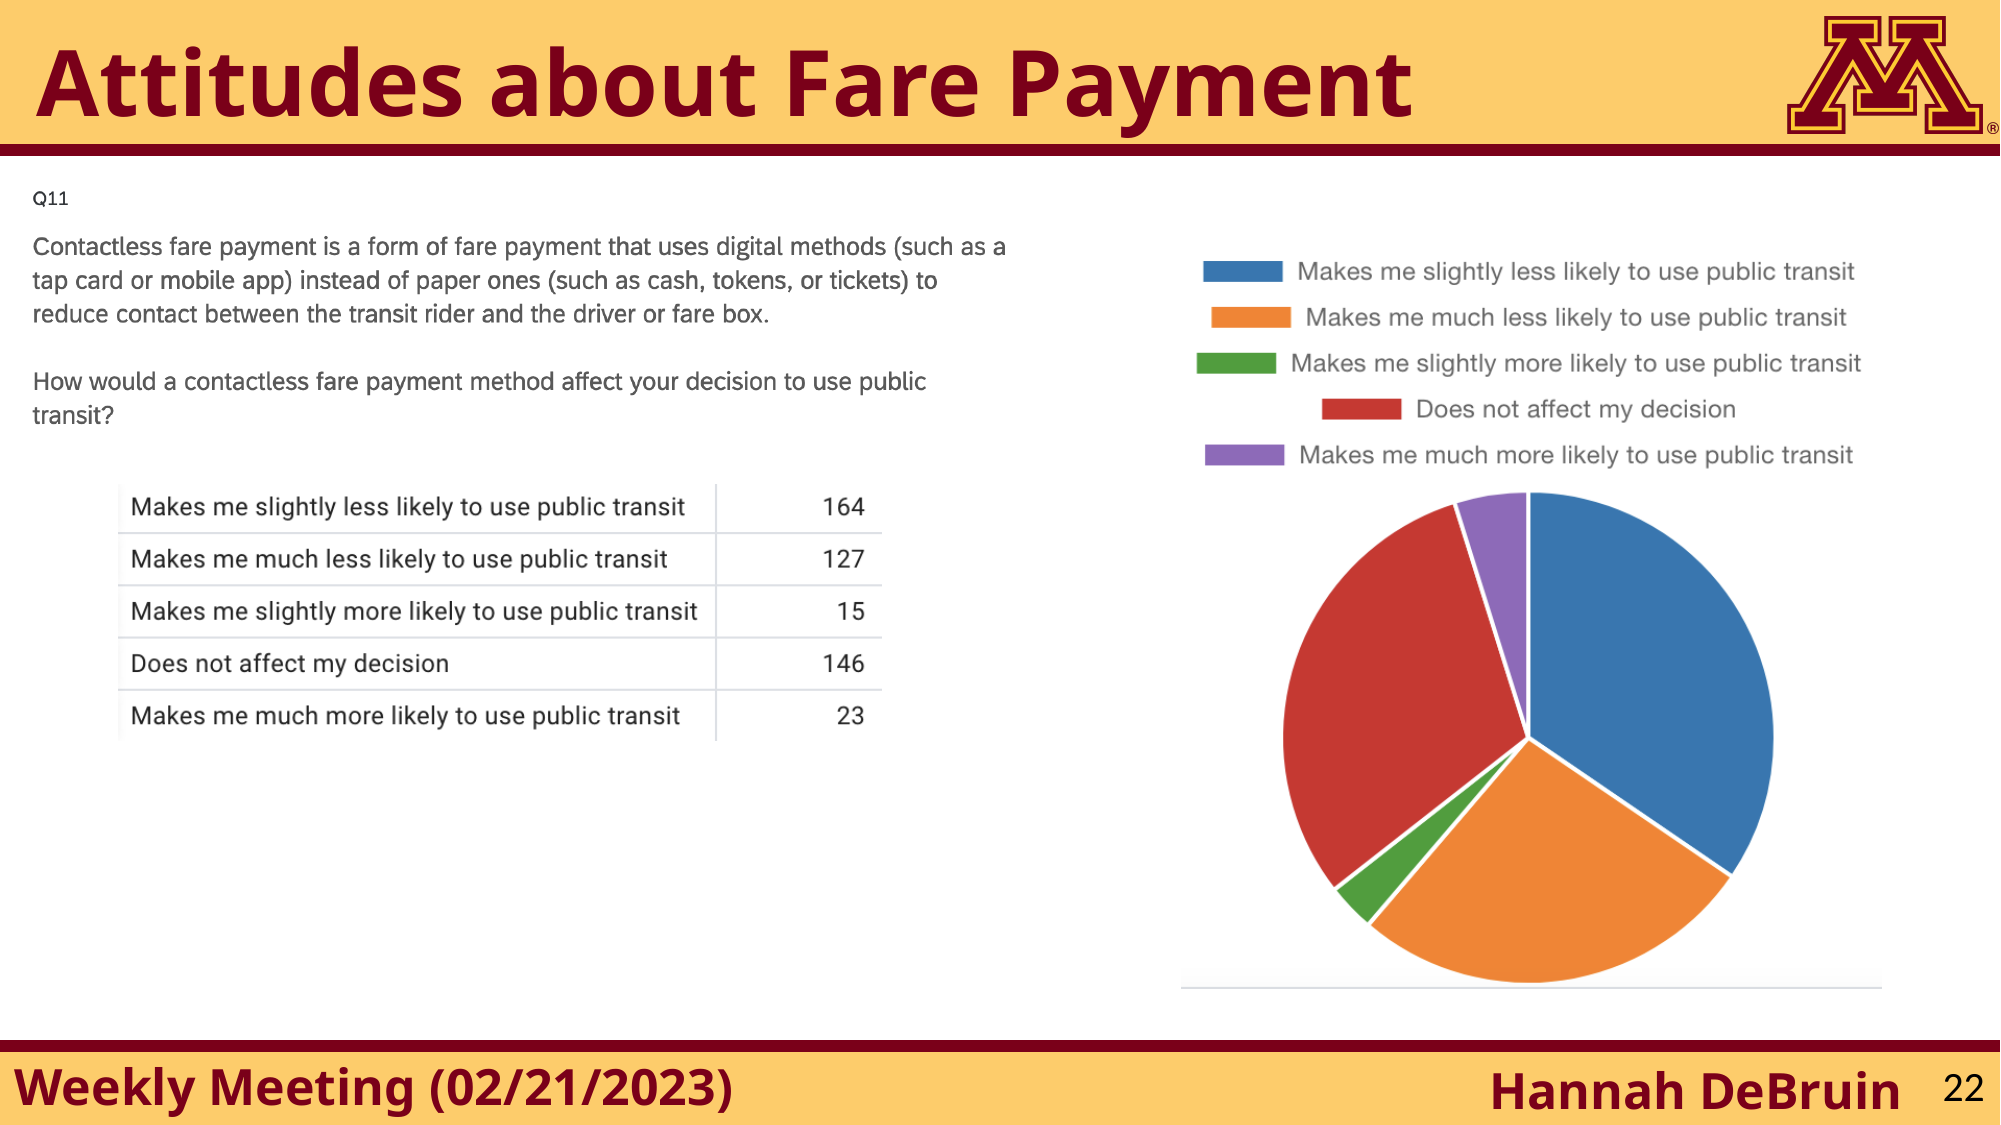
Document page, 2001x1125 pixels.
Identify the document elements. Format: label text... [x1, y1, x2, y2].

text_box Hannah DeBruin [1249, 1053, 1550, 1125]
text_box Weekly Meeting (02/21/2023) [0, 1053, 1000, 1125]
picture [1181, 236, 1882, 989]
slide_number 22 [1550, 1052, 2000, 1125]
text_box [0, 1052, 1550, 1125]
picture [1786, 14, 2000, 136]
text_box Attitudes about Fare Payment [21, 29, 1749, 144]
text_box [0, 0, 2000, 144]
picture [118, 484, 882, 741]
picture [21, 179, 1015, 436]
